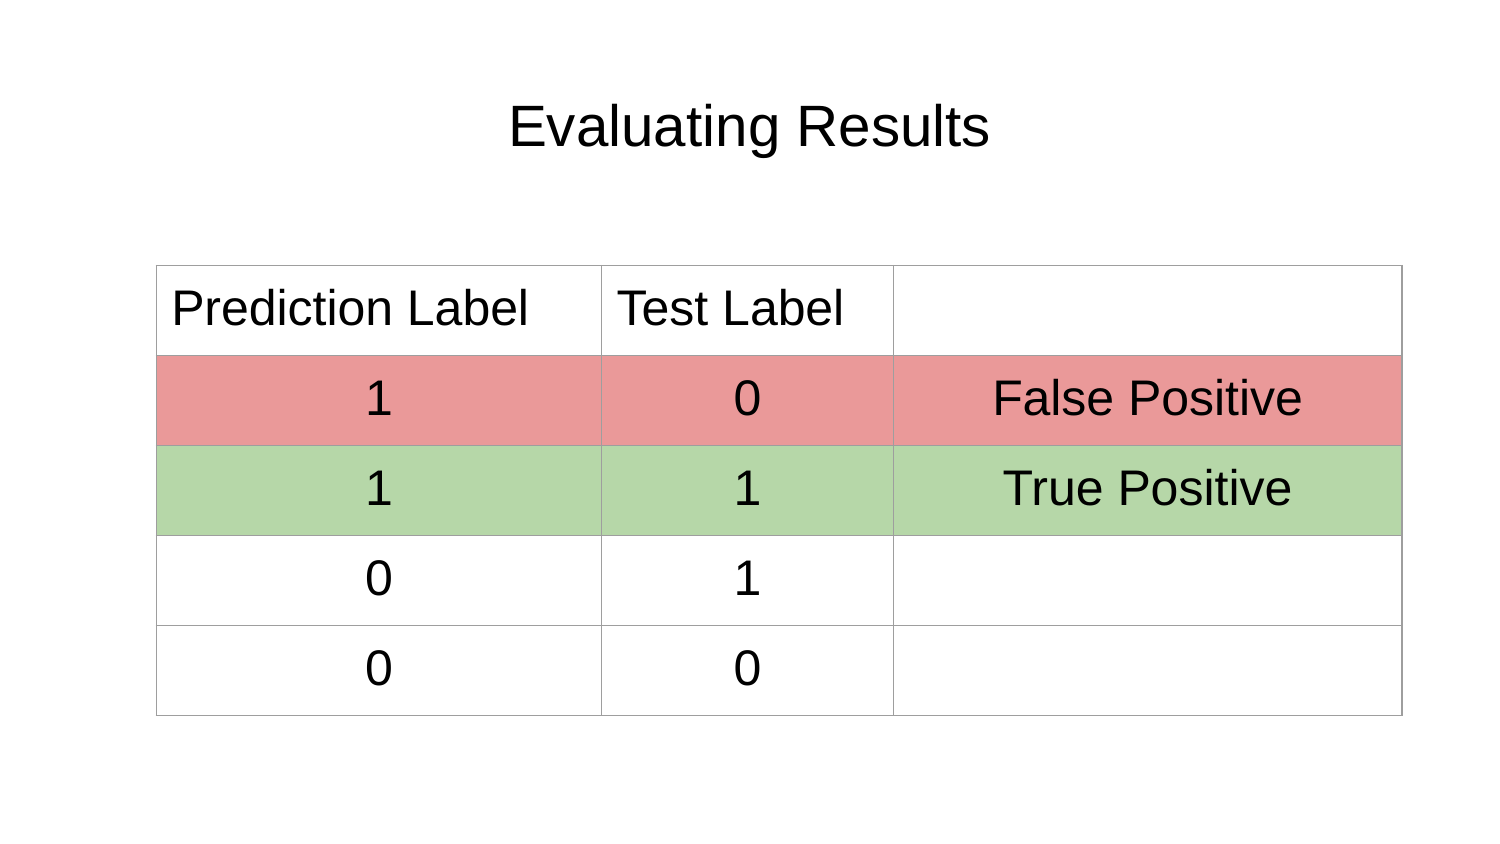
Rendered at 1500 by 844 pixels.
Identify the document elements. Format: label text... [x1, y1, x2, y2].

title Evaluating Results [51, 72, 1449, 167]
table_cell 0 [157, 536, 601, 625]
table_cell True Positive [894, 446, 1401, 535]
table_cell 0 [602, 356, 893, 445]
table_cell False Positive [894, 356, 1401, 445]
table_cell 0 [157, 626, 601, 715]
table_header Test Label [602, 266, 893, 355]
table_header Prediction Label [157, 266, 601, 355]
table_cell [894, 626, 1401, 715]
table_cell 0 [602, 626, 893, 715]
table_cell 1 [602, 536, 893, 625]
table_header [894, 266, 1401, 355]
table_cell [894, 536, 1401, 625]
table_cell 1 [157, 356, 601, 445]
table_cell 1 [602, 446, 893, 535]
table_cell 1 [157, 446, 601, 535]
